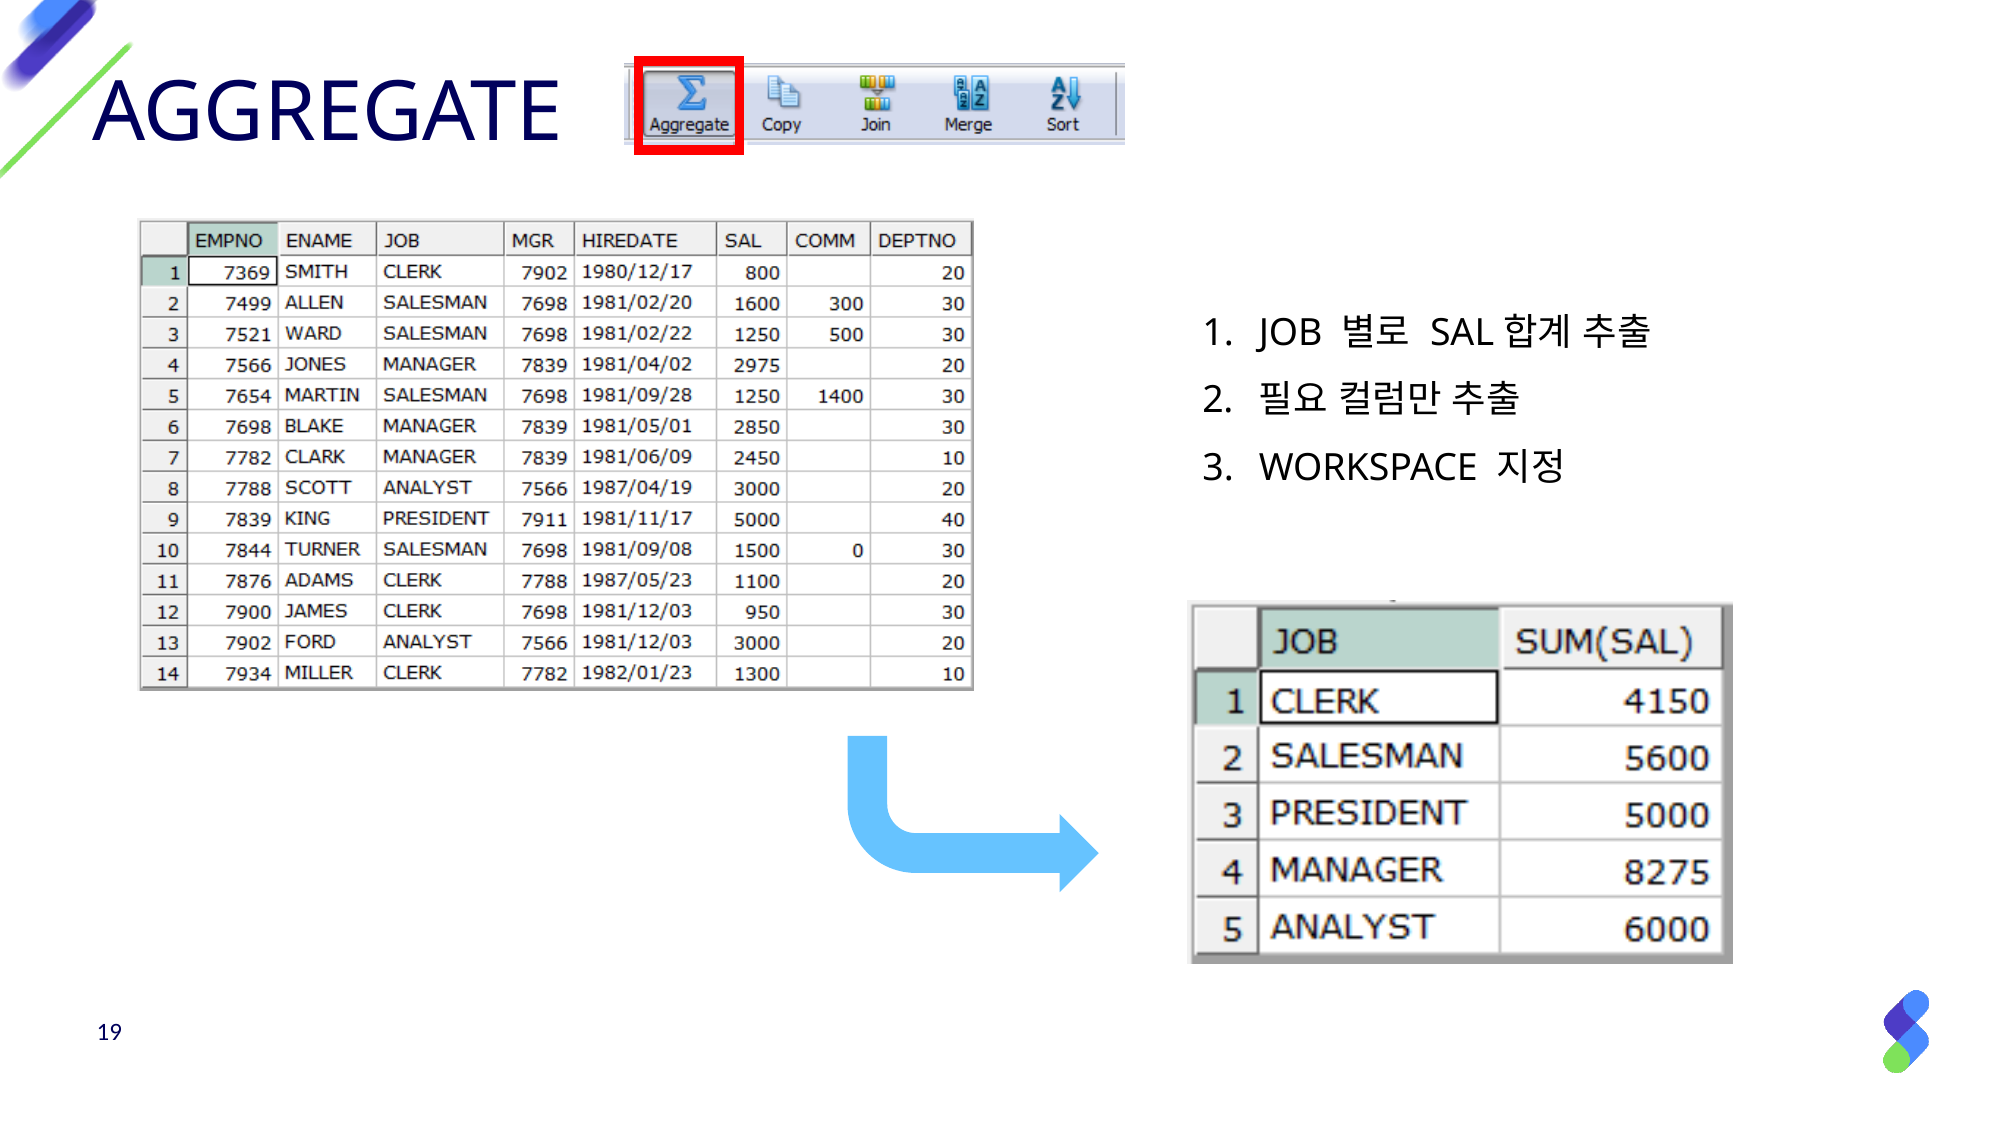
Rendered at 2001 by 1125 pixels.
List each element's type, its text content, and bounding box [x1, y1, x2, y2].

picture [1187, 600, 1733, 964]
title AGGREGATE [77, 61, 1863, 171]
picture [137, 218, 974, 691]
picture [0, 0, 203, 203]
text_box [637, 145, 741, 151]
slide_number 19 [96, 1002, 155, 1062]
picture [624, 62, 1125, 145]
text_box JOB 별로 SAL합계 추출 필요 컬럼만 추출 WORKSPACE 지정 [1187, 277, 1717, 496]
picture [1883, 990, 1929, 1073]
text_box [846, 734, 1101, 895]
